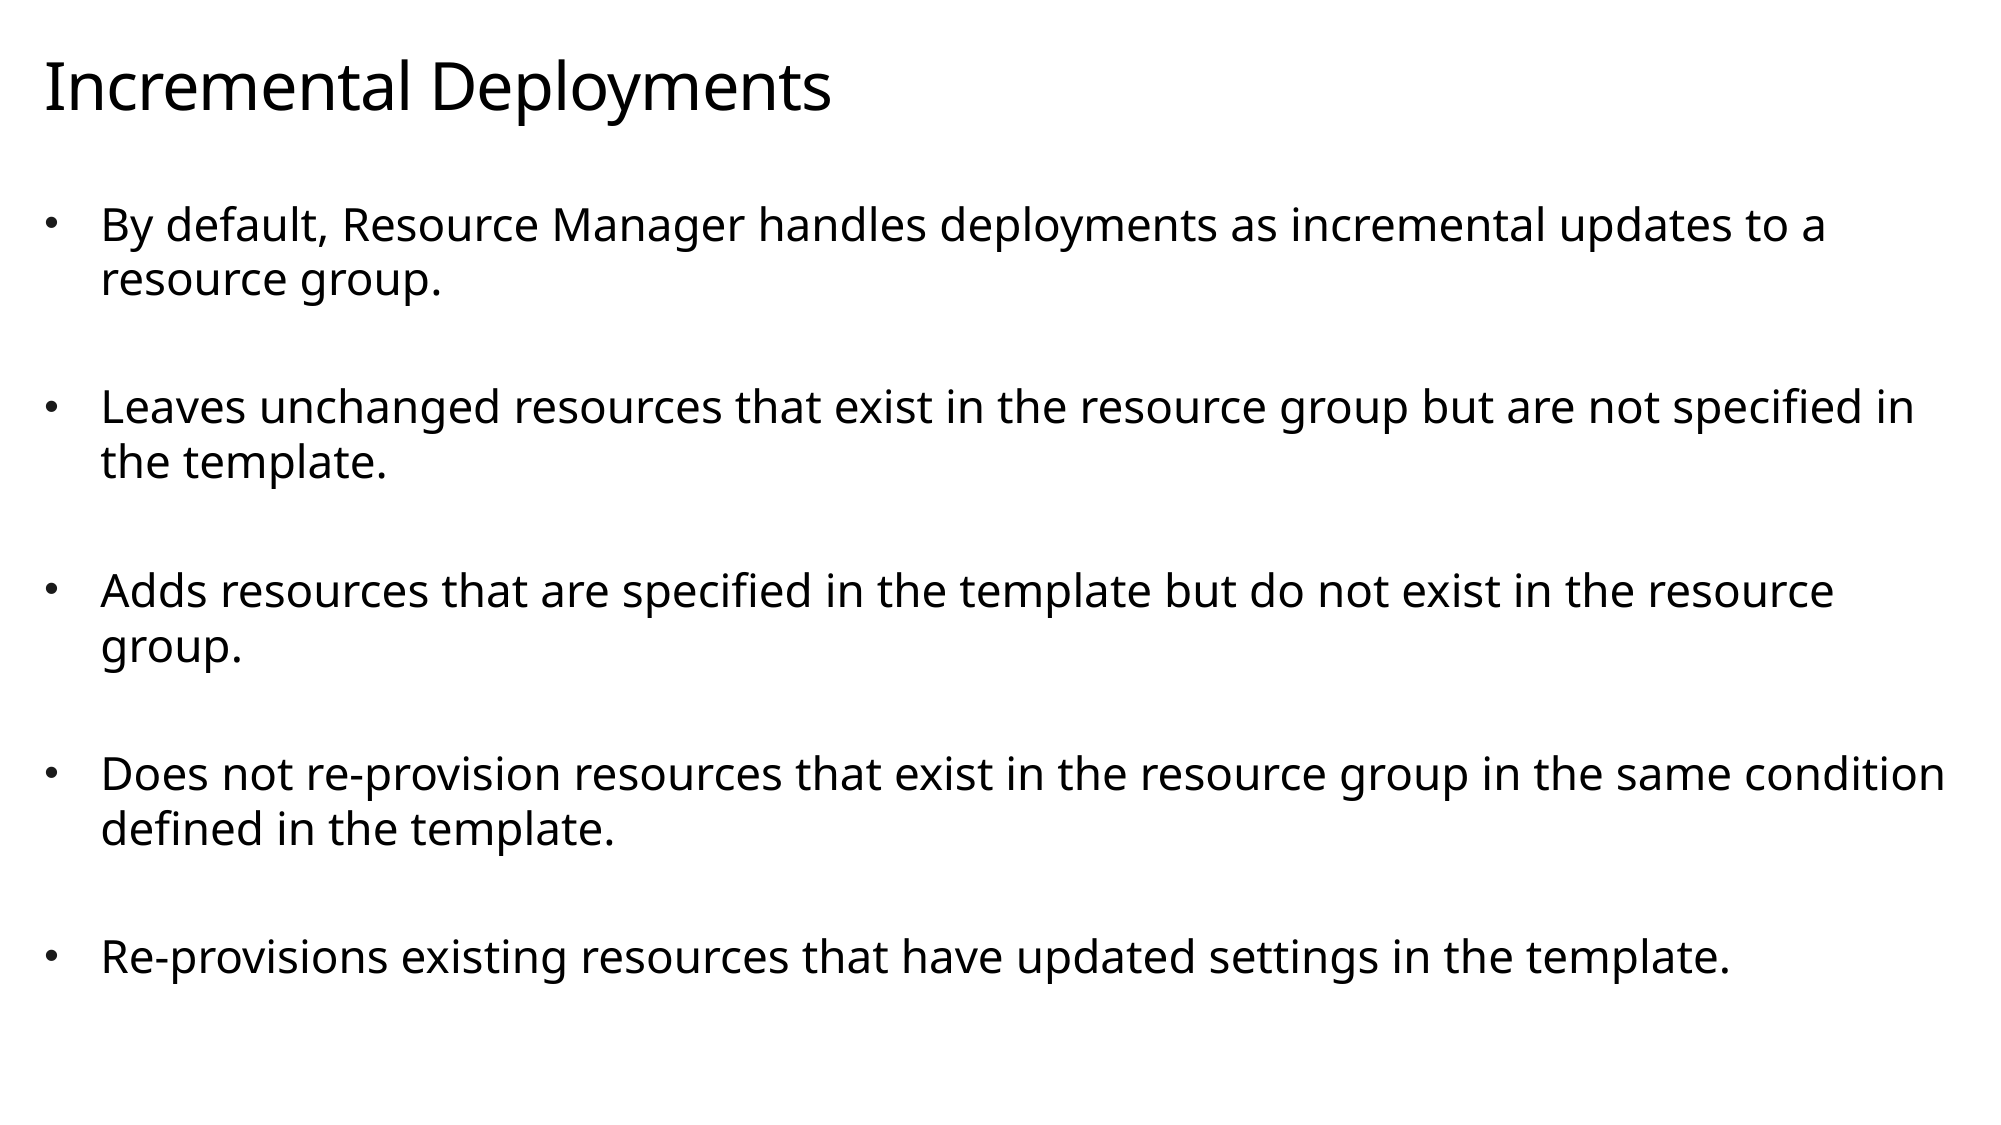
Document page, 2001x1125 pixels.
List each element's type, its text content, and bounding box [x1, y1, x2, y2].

title Incremental Deployments [44, 44, 1769, 180]
list By default, Resource Manager handles deployments as incremental updates to a resource group. Leaves unchanged resources that exist in the resource group but are not specified in the template. Adds resources that are specified in the template but do not exist in the resource group. Does not re-provision resources that exist in the resource group in the same condition defined in the template. Re-provisions existing resources that have updated settings in the template. [44, 195, 1957, 1041]
